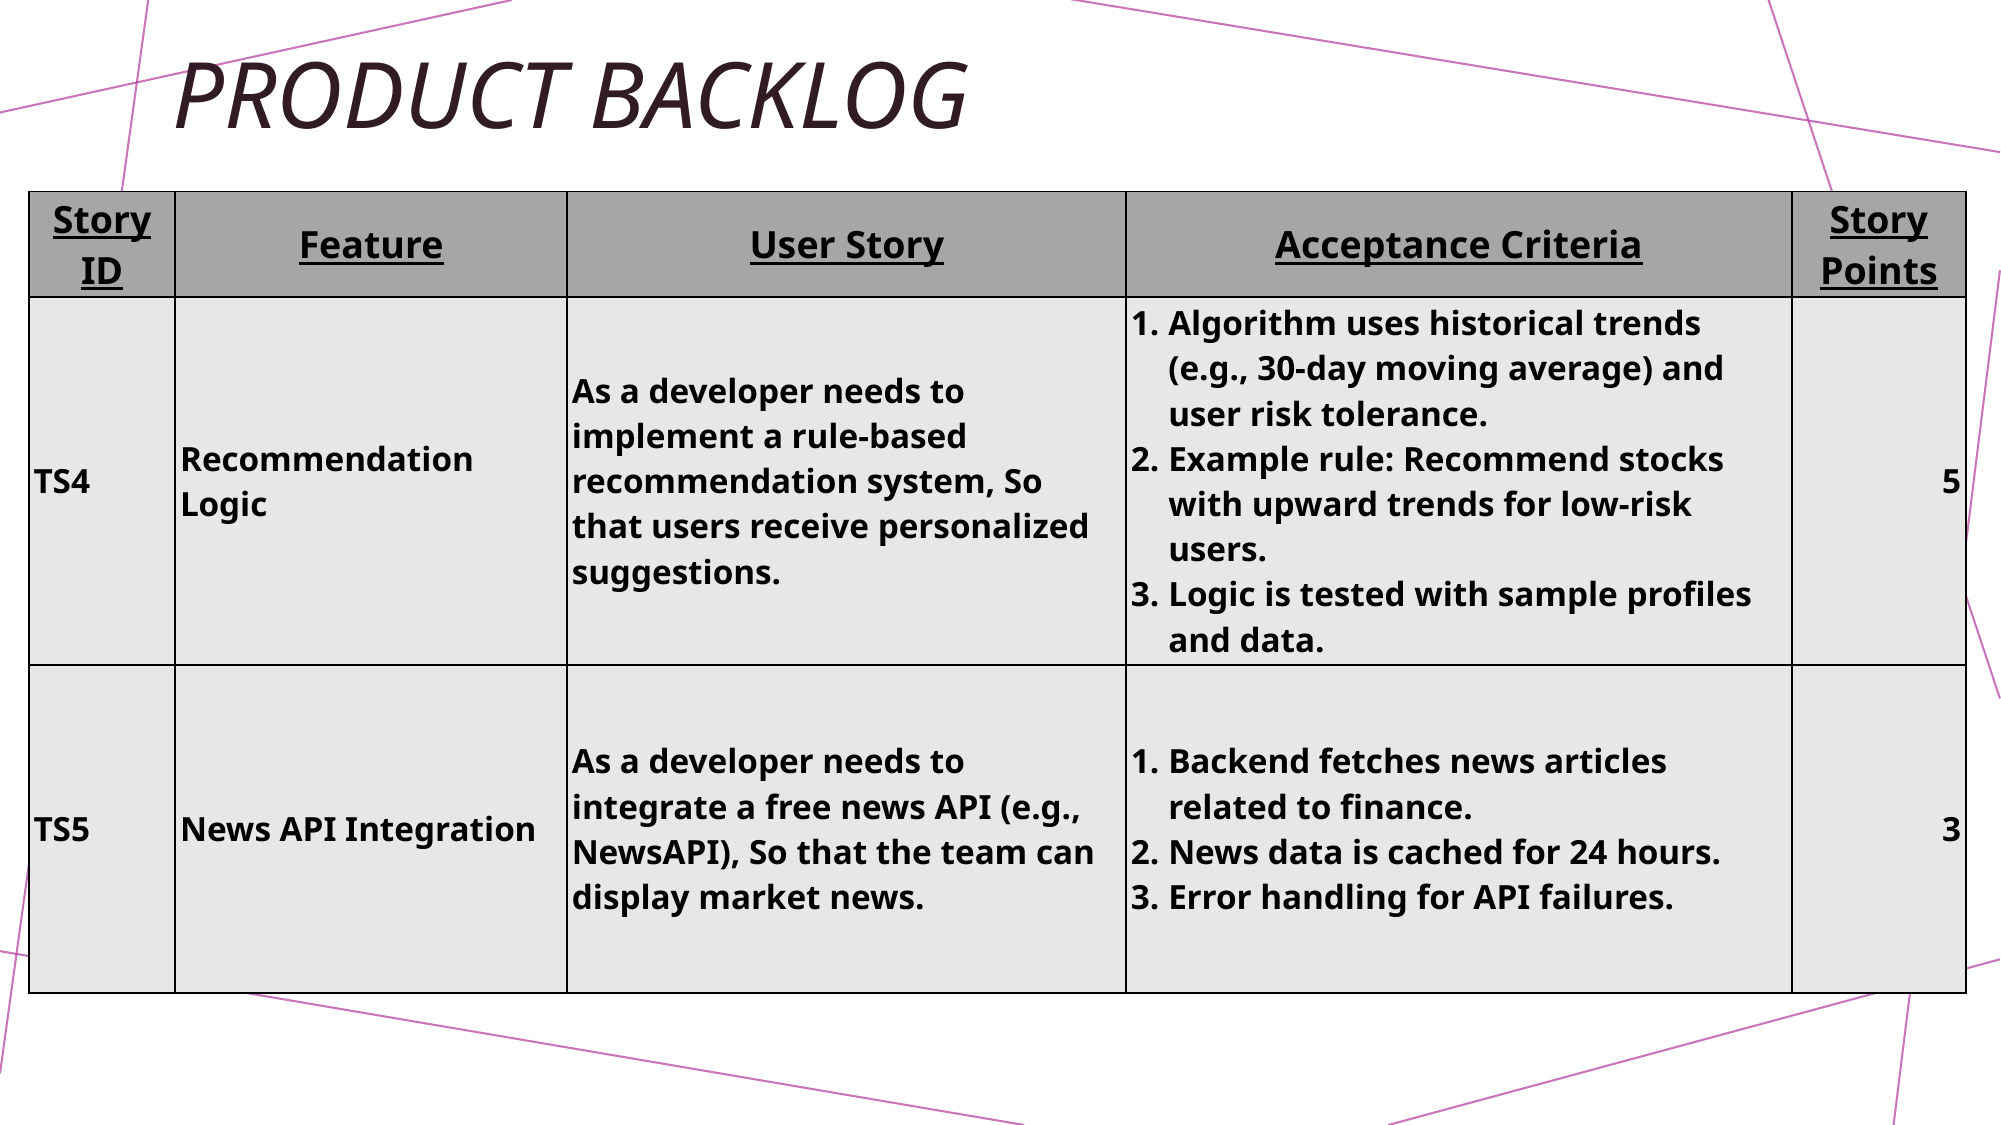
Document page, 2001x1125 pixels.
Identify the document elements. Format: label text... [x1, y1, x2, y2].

title Product Backlog [157, 0, 1727, 156]
table_cell News API Integration [176, 666, 566, 992]
table_cell Recommendation Logic [176, 298, 566, 664]
table_header Acceptance Criteria [1127, 192, 1791, 296]
table_cell Algorithm uses historical trends (e.g., 30-day moving average) and user risk tolerance. Example rule: Recommend stocks with upward trends for low-risk users. Logic is tested with sample profiles and data. [1127, 298, 1791, 664]
table_cell As a developer needs to integrate a free news API (e.g., NewsAPI), So that the team can display market news. [568, 666, 1125, 992]
table_header Story ID [30, 192, 174, 296]
table_cell As a developer needs to implement a rule-based recommendation system, So that users receive personalized suggestions. [568, 298, 1125, 664]
table_header User Story [568, 192, 1125, 296]
table_cell 3 [1793, 666, 1965, 992]
table_cell 5 [1793, 298, 1965, 664]
table_header Story Points [1793, 192, 1965, 296]
table_cell Backend fetches news articles related to finance. News data is cached for 24 hours. Error handling for API failures. [1127, 666, 1791, 992]
table_header Feature [176, 192, 566, 296]
table_cell TS4 [30, 298, 174, 664]
table_cell TS5 [30, 666, 174, 992]
